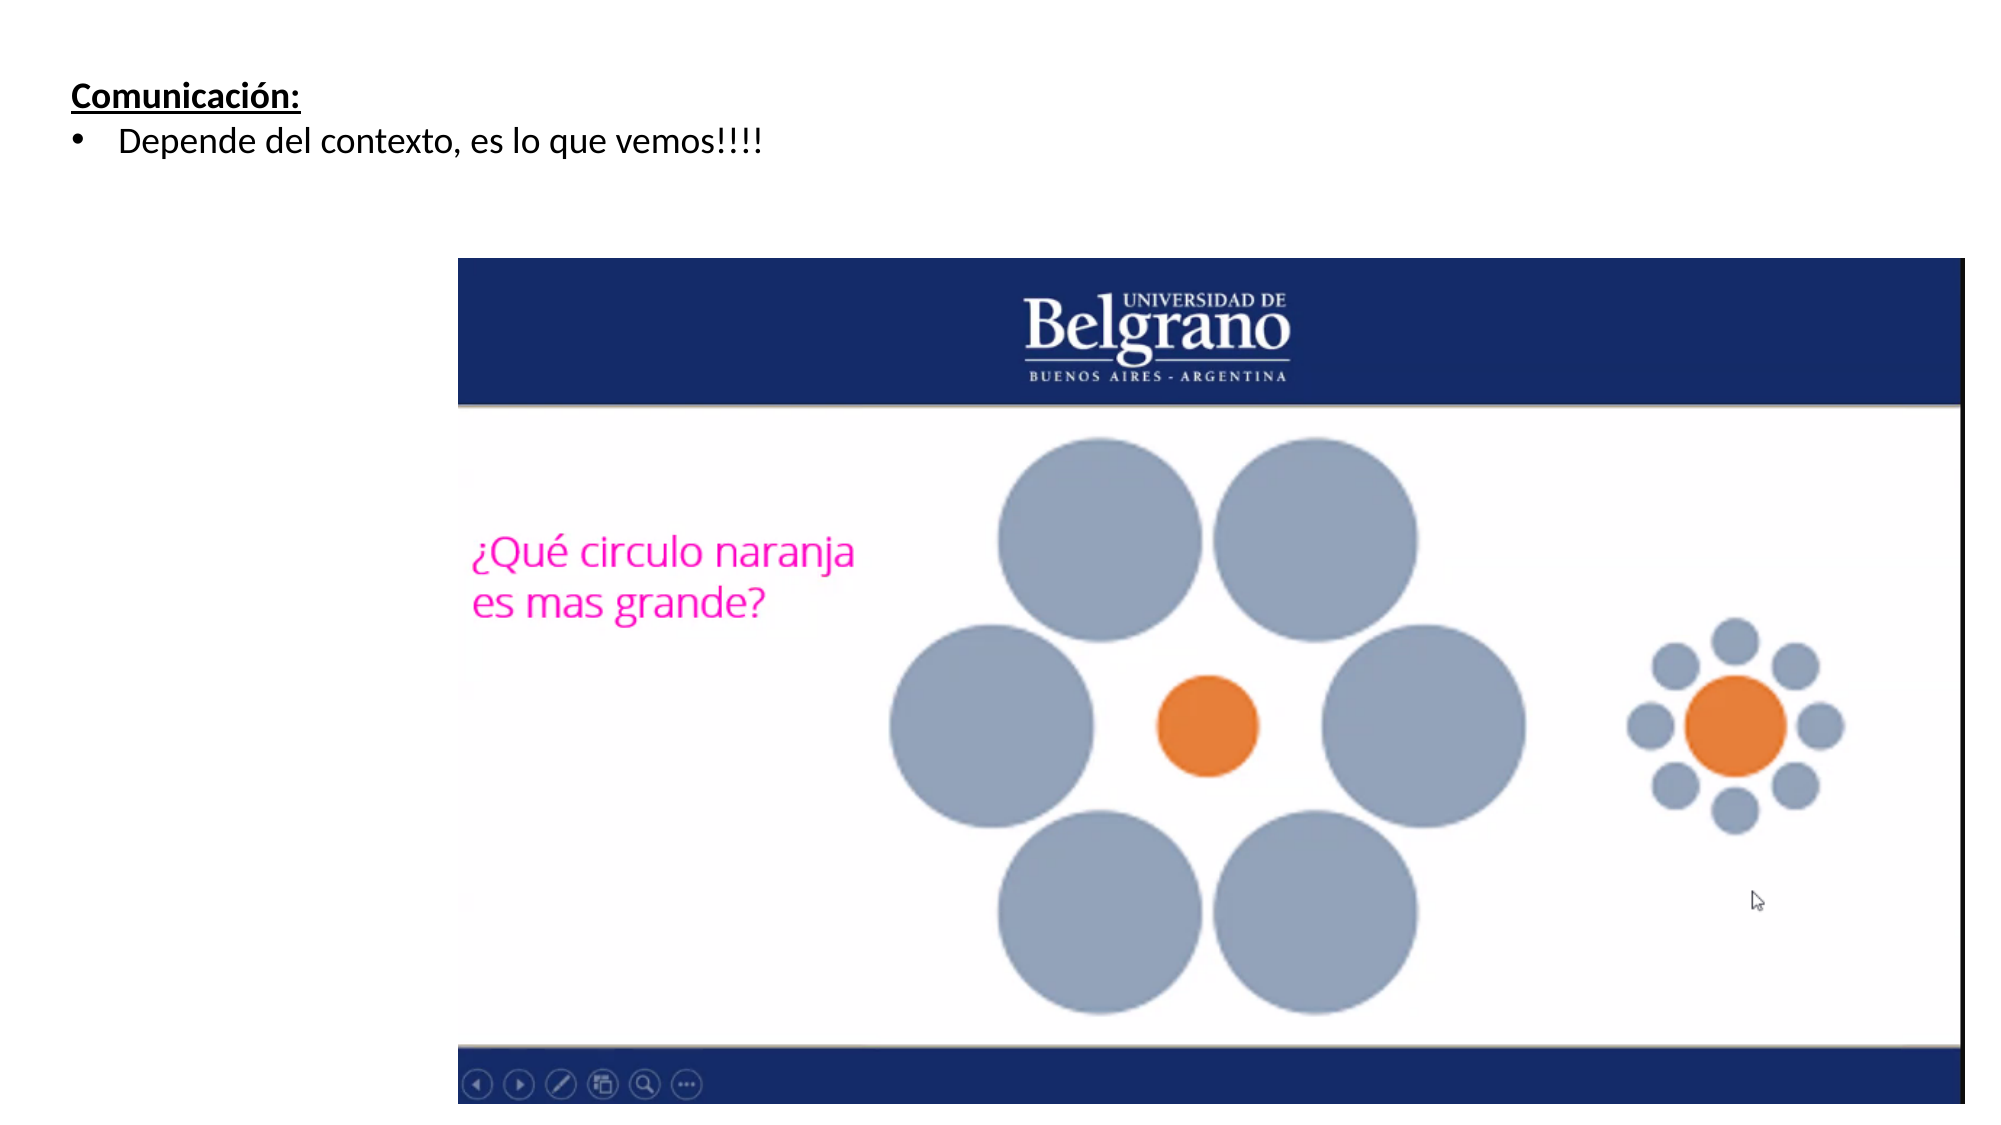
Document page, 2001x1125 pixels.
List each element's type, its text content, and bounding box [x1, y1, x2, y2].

text_box Comunicación: Depende del contexto, es lo que vemos!!!! [56, 63, 862, 169]
picture [458, 258, 1965, 1104]
